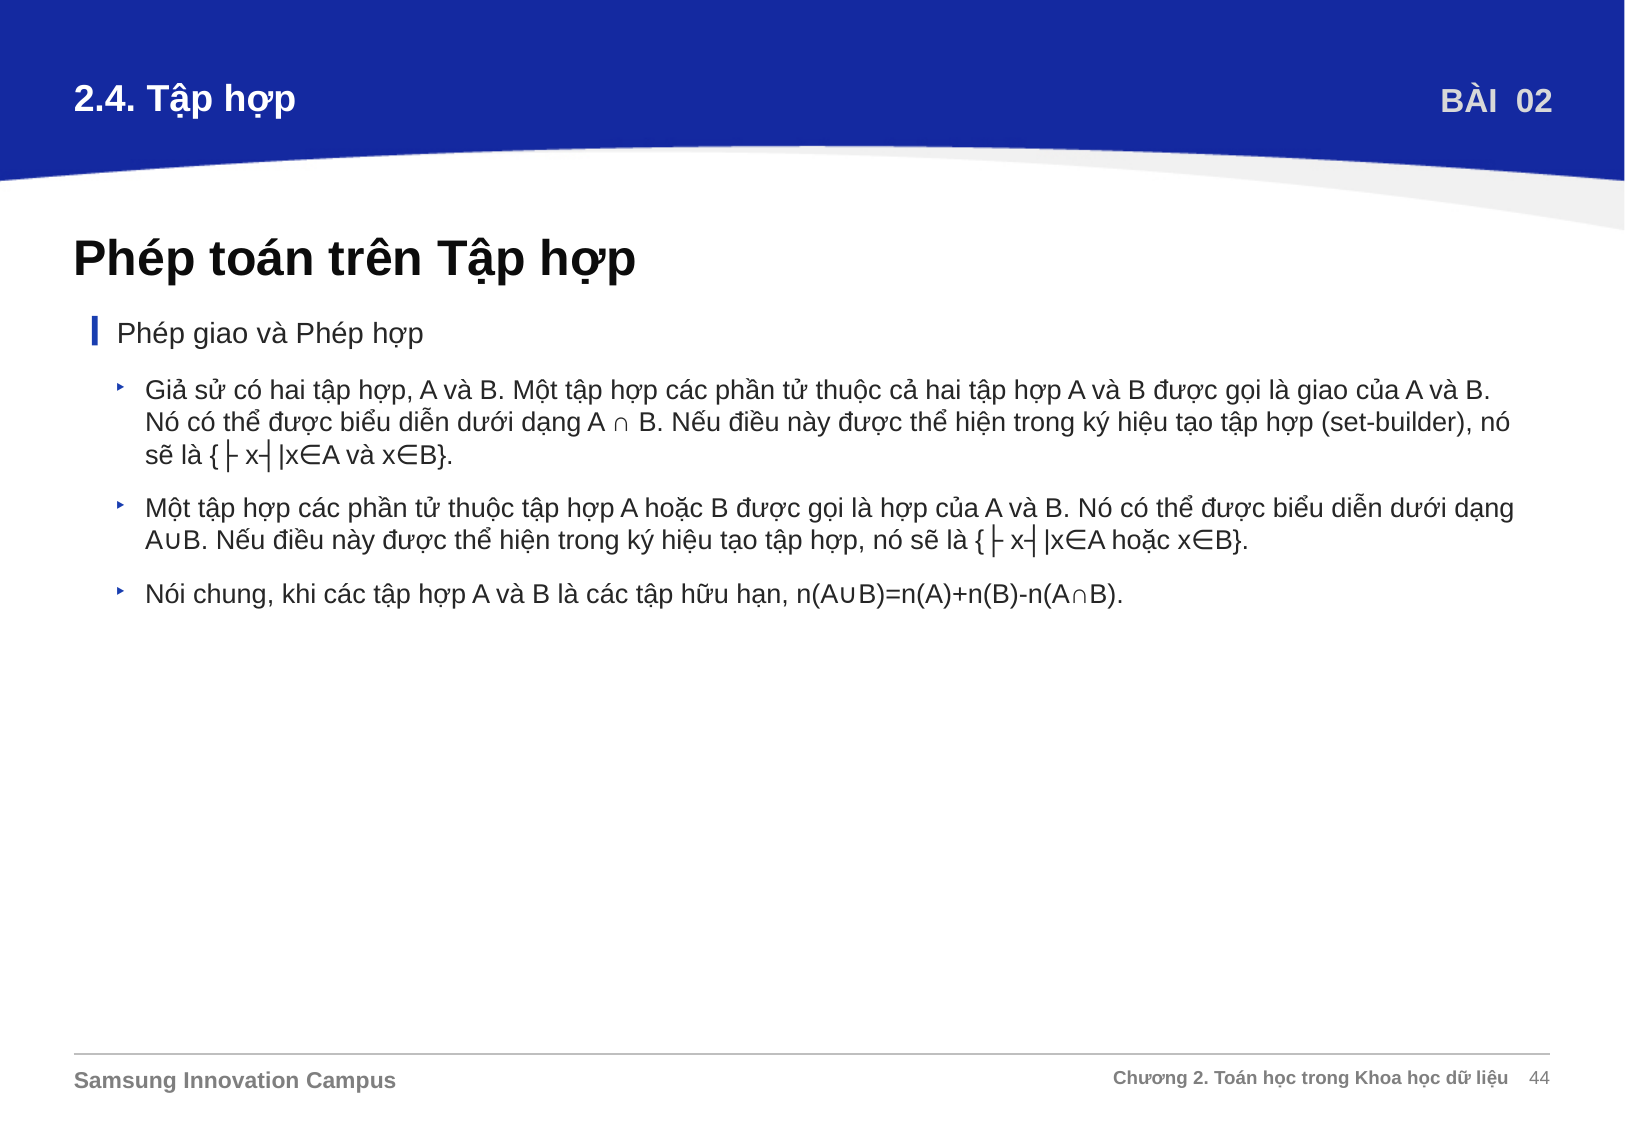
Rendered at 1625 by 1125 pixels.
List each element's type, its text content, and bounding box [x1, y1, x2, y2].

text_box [91, 313, 1533, 350]
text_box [73, 73, 1554, 120]
text_box Giả sử có hai tập hợp, A và B. Một tập hợp các phần tử thuộc cả hai tập hợp A và B được gọi là giao của A và B. Nó có thể được biểu diễn dưới dạng A ∩ B. Nếu điều này được thể hiện trong ký hiệu tạo tập hợp (set-builder), nó sẽ là {├ x┤|x∈A và x∈B}. Một tập hợp các phần tử thuộc tập hợp A hoặc B được gọi là hợp của A và B. Nó có thể được biểu diễn dưới dạng A∪B. Nếu điều này được thể hiện trong ký hiệu tạo tập hợp, nó sẽ là {├ x┤|x∈A hoặc x∈B}. Nói chung, khi các tập hợp A và B là các tập hữu hạn, n(A∪B)=n(A)+n(B)-n(A∩B). [115, 360, 1551, 621]
picture [0, 0, 1625, 1125]
text_box Phép toán trên Tập hợp [73, 225, 1551, 286]
